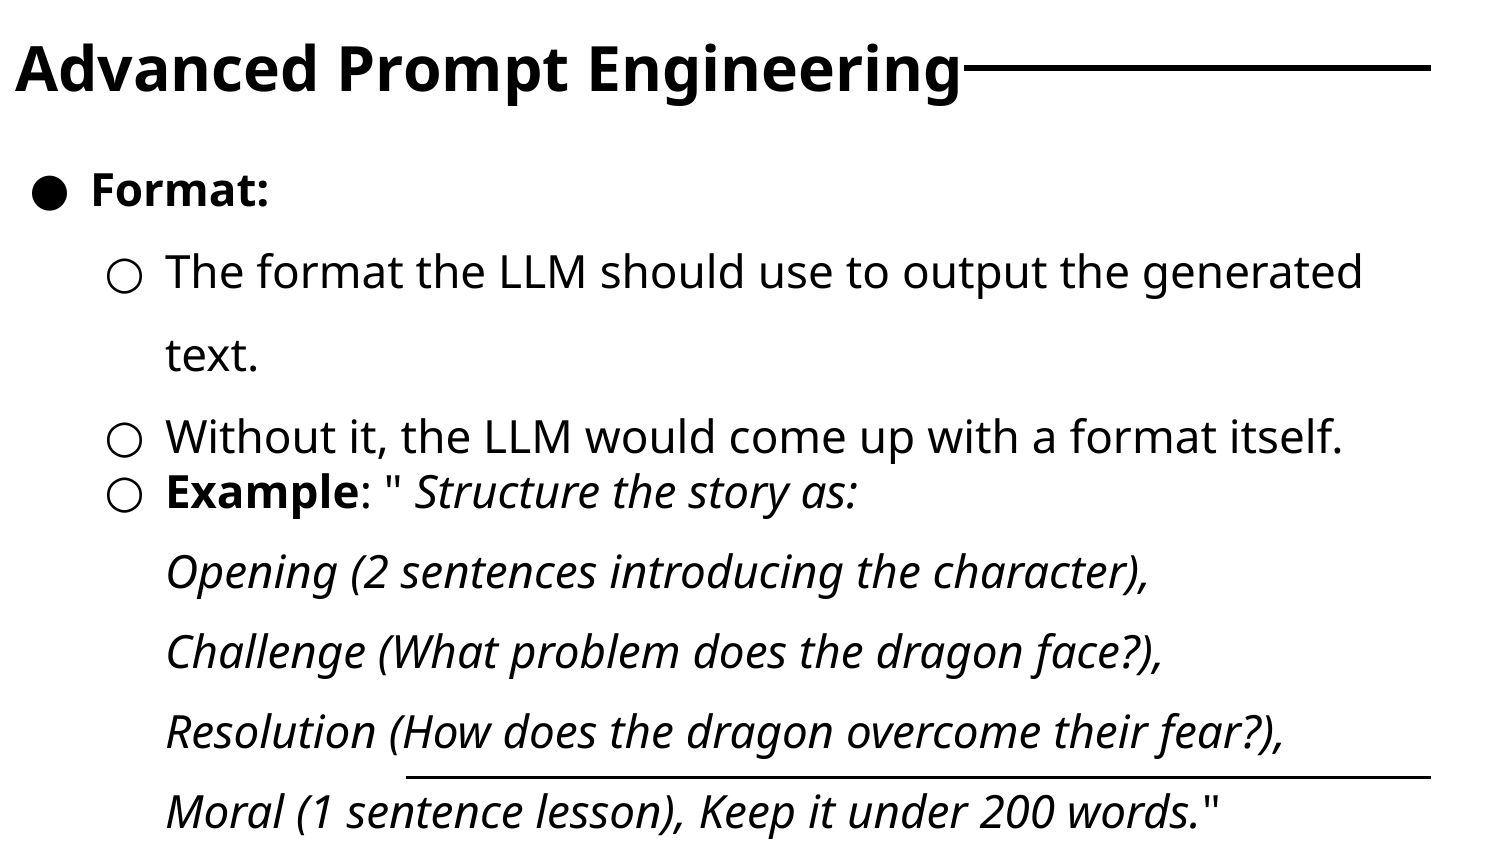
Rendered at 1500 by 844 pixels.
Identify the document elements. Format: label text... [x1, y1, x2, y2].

title Advanced Prompt Engineering [0, 13, 1261, 118]
list Format: The format the LLM should use to output the generated text. Without it, the LLM would come up with a format itself. Example: " Structure the story as: Opening (2 sentences introducing the character), Challenge (What problem does the dragon face?), Resolution (How does the dragon overcome their fear?), Moral (1 sentence lesson), Keep it under 200 words." [0, 118, 1464, 844]
